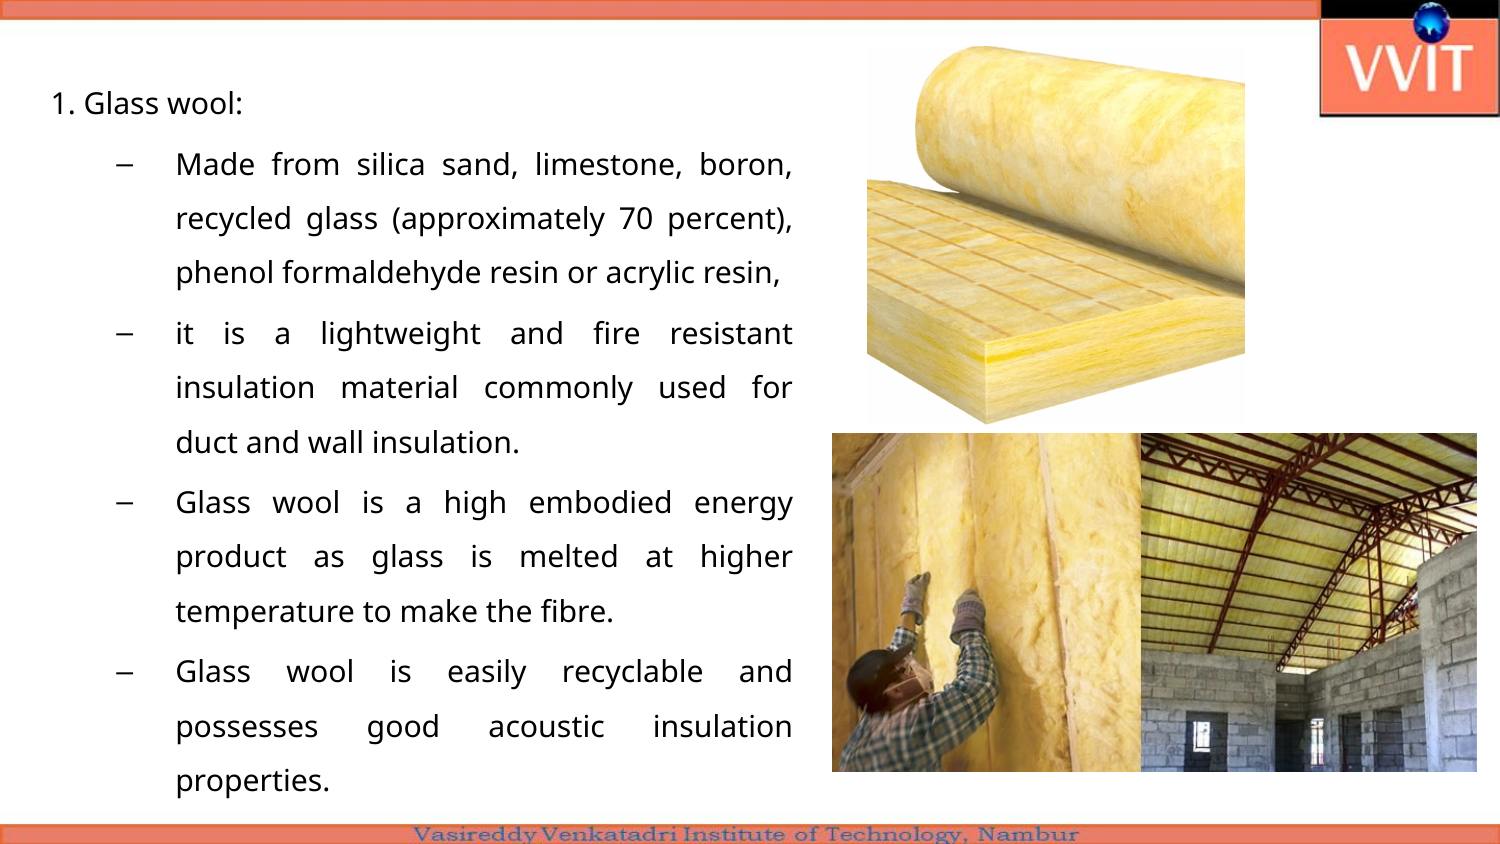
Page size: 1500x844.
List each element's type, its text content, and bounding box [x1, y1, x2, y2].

picture [0, 0, 1500, 844]
list 1. Glass wool: Made from silica sand, limestone, boron, recycled glass (approximately 70 percent), phenol formaldehyde resin or acrylic resin, it is a lightweight and fire resistant insulation material commonly used for duct and wall insulation. Glass wool is a high embodied energy product as glass is melted at higher temperature to make the fibre. Glass wool is easily recyclable and possesses good acoustic insulation properties. [35, 58, 809, 809]
